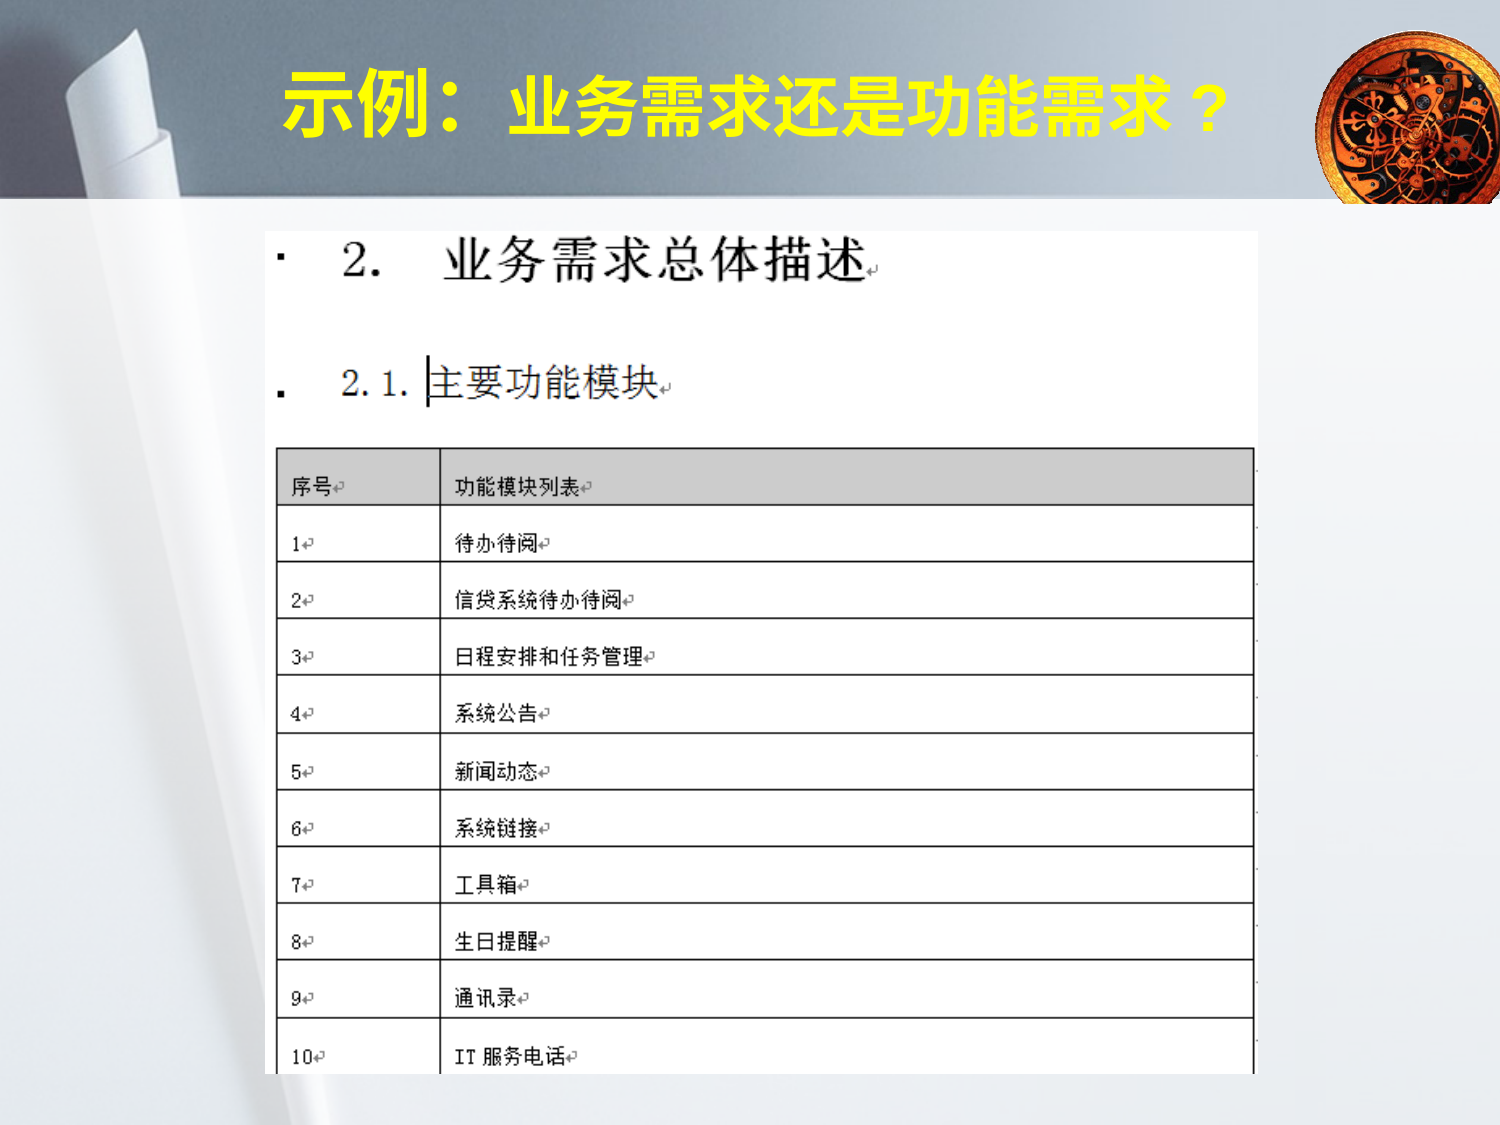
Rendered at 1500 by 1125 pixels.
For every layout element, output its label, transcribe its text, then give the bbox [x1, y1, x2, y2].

picture [265, 231, 1259, 1074]
picture [0, 0, 1500, 204]
title 示例：业务需求还是功能需求? [159, 42, 1353, 162]
